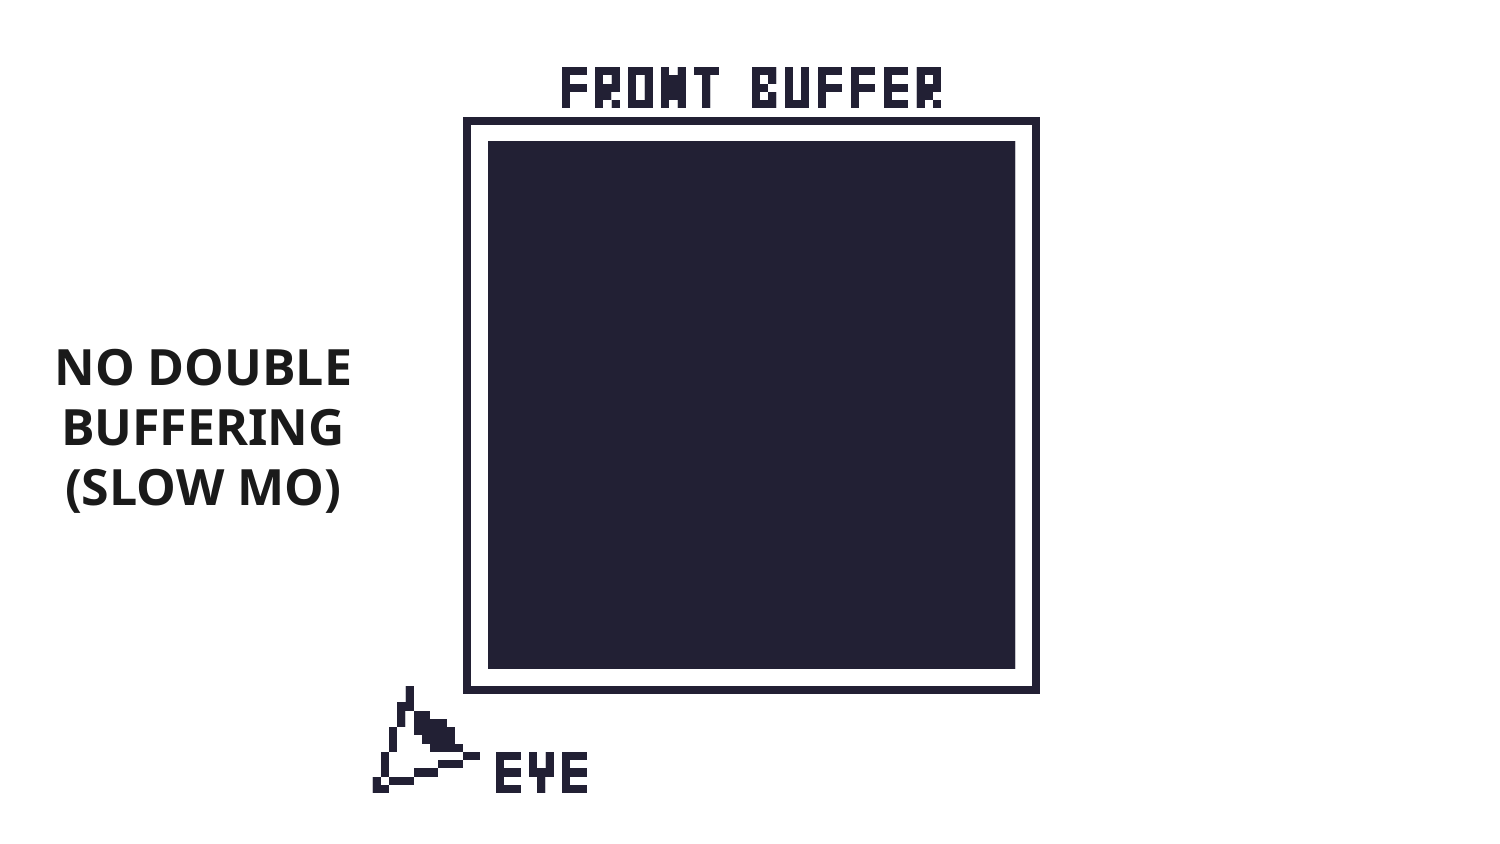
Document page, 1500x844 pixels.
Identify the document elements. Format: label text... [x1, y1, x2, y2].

text_box NO DOUBLE BUFFERING (SLOW MO) [16, 320, 348, 408]
picture [353, 9, 1147, 801]
